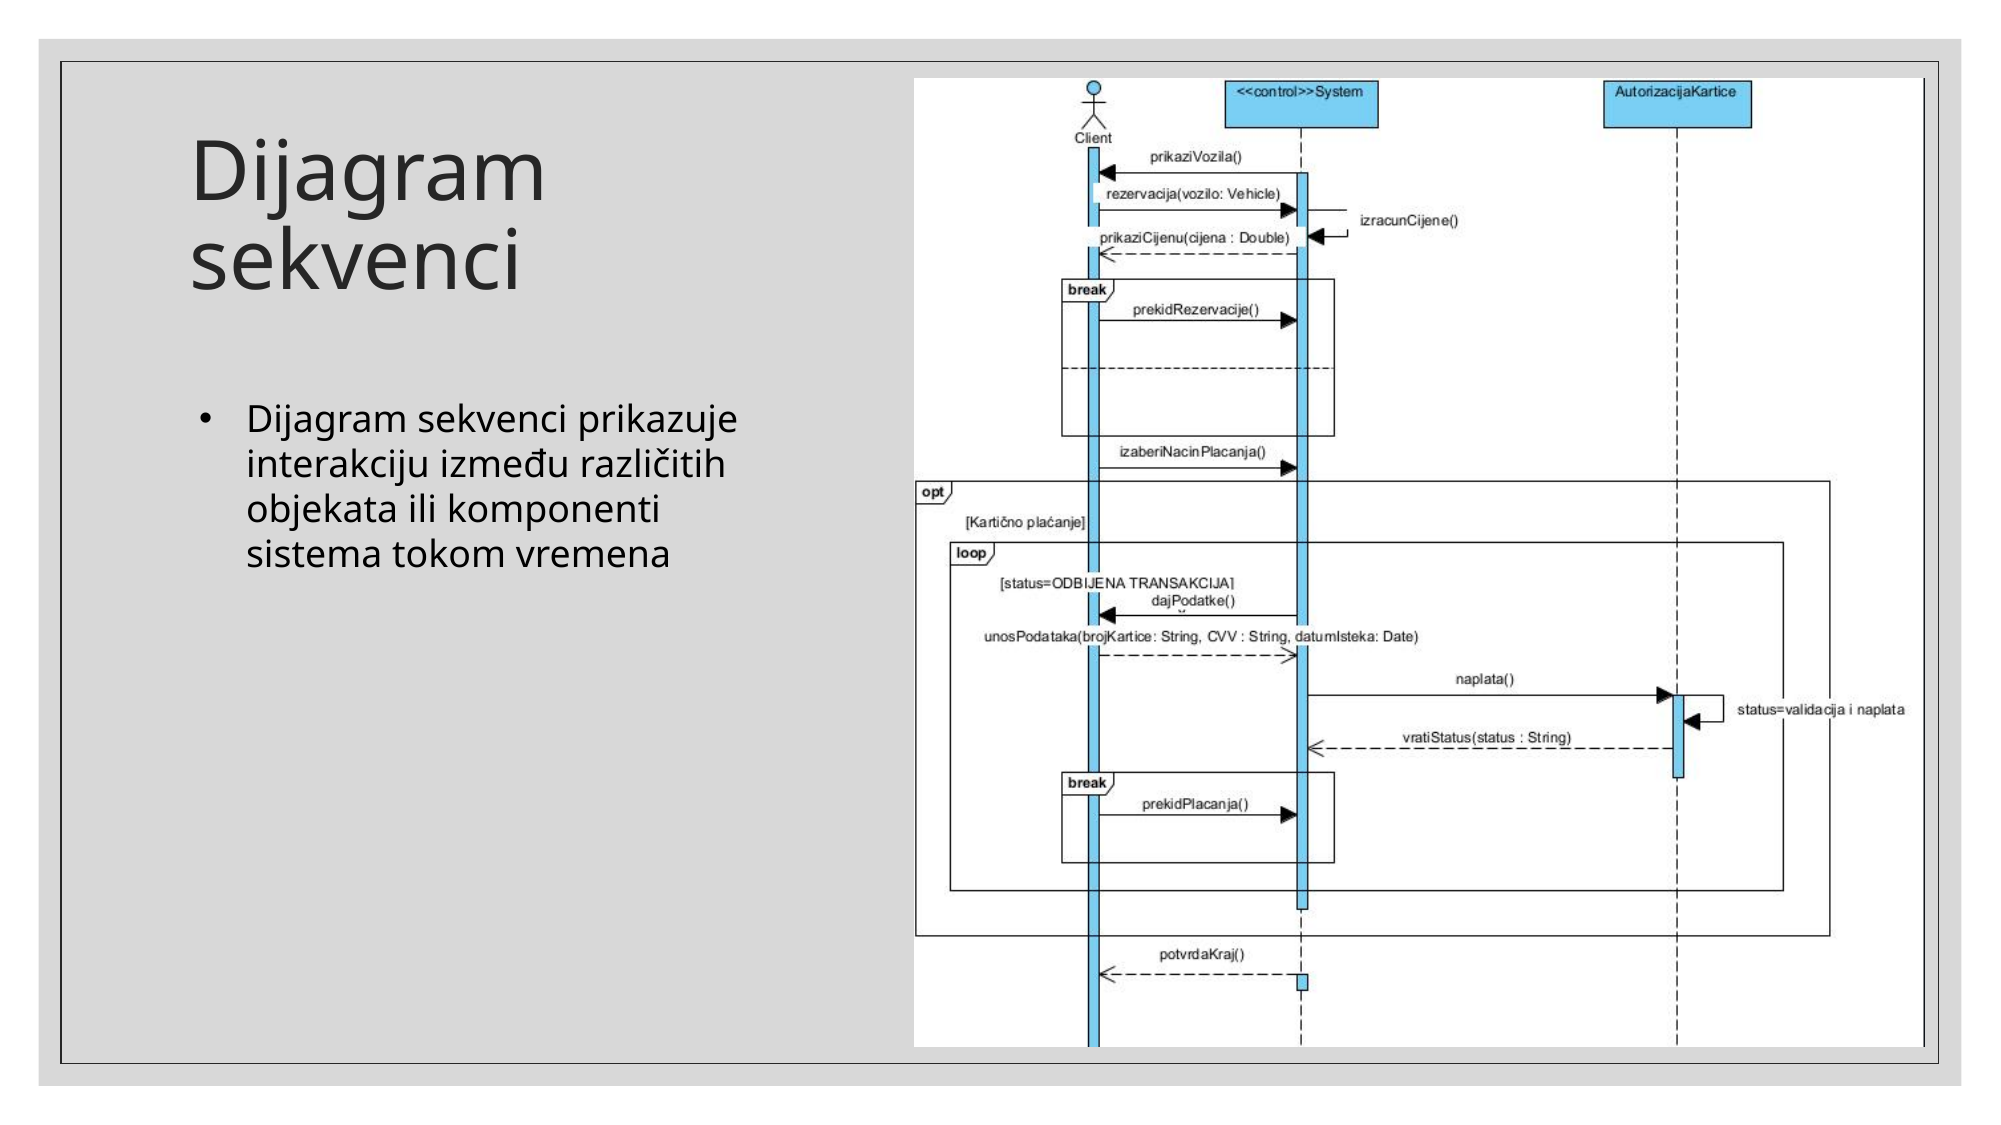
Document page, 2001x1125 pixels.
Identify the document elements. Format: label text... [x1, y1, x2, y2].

title Dijagram sekvenci [174, 105, 898, 331]
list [914, 78, 1924, 1047]
text_box Dijagram sekvenci prikazuje interakciju između različitih objekata ili komponenti sistema tokom vremena [184, 342, 805, 628]
